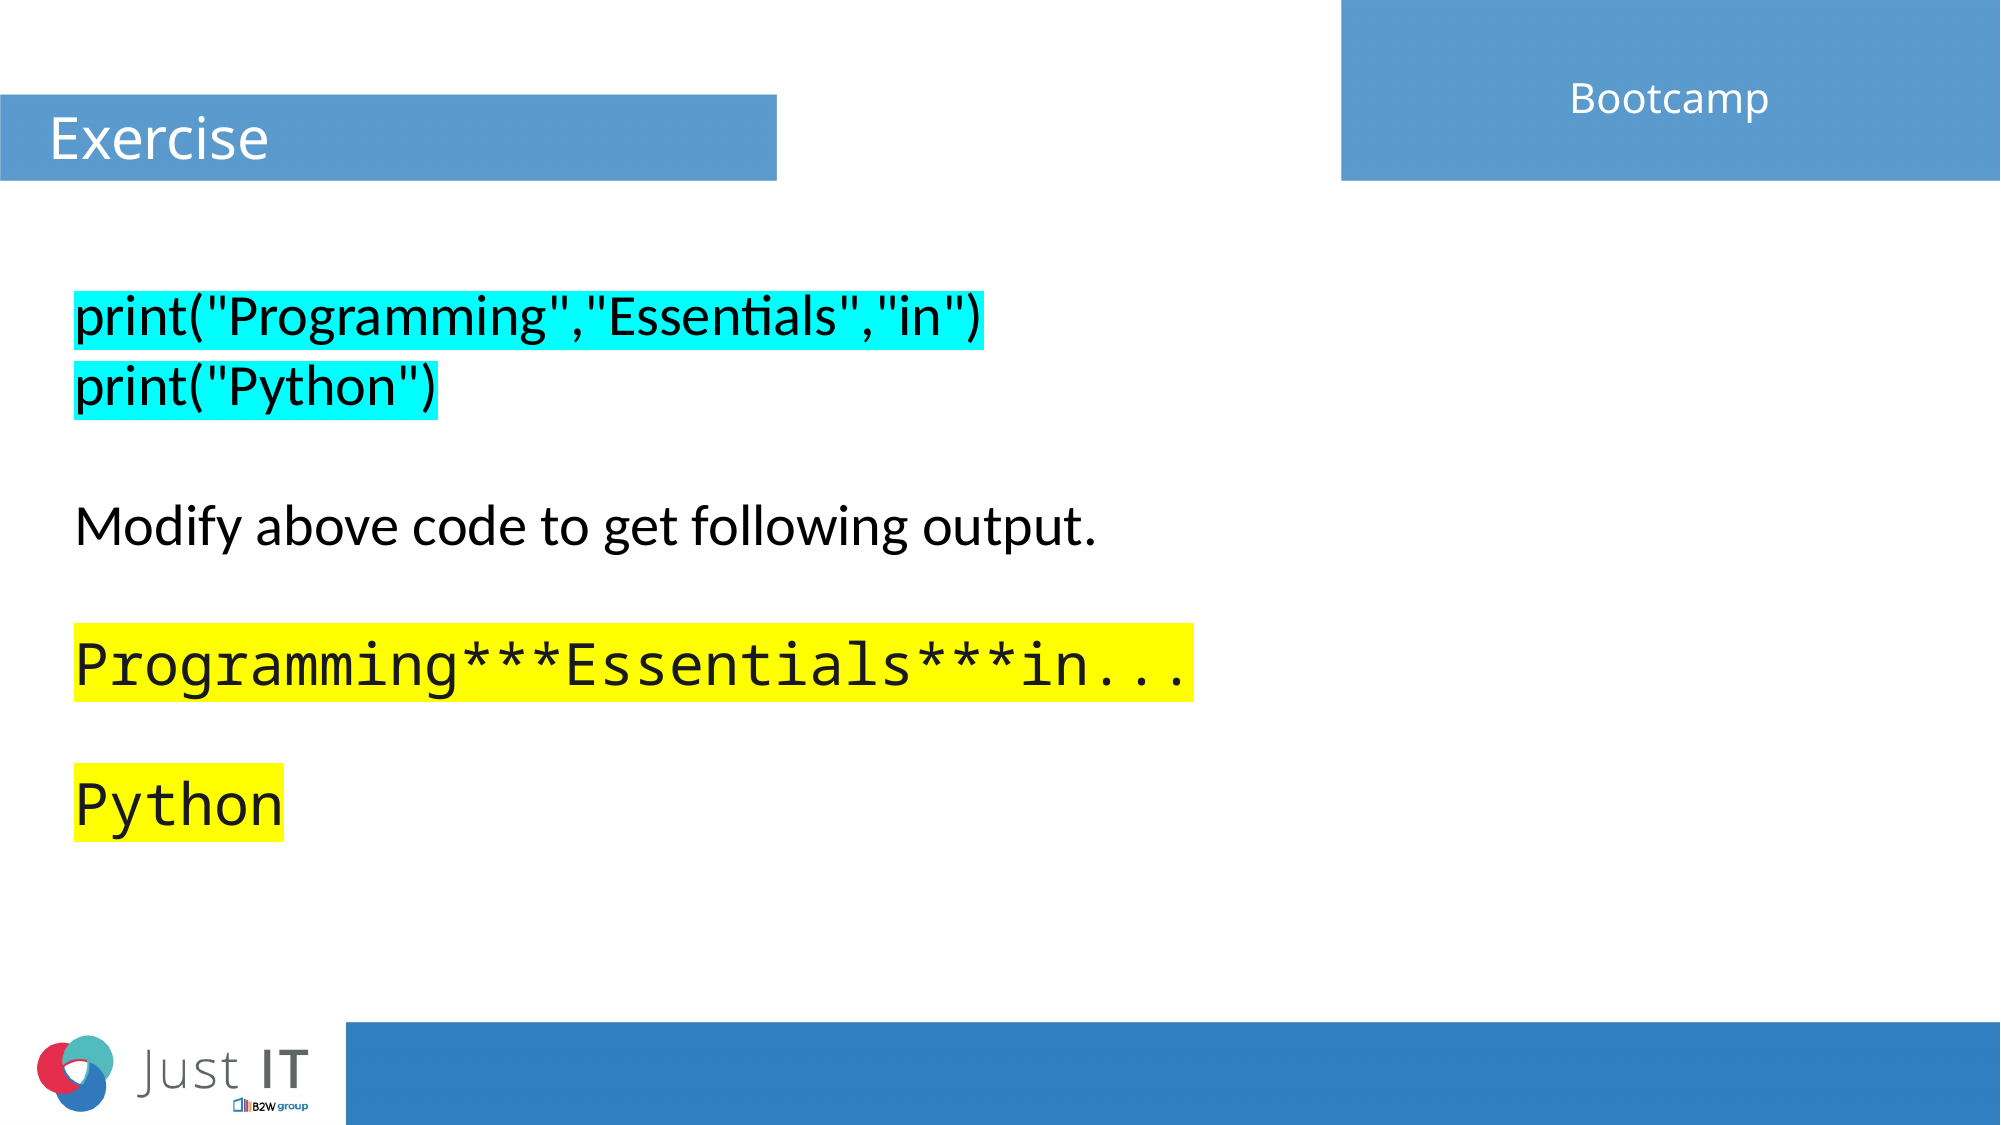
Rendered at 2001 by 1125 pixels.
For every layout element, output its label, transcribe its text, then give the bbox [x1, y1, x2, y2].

text_box print("Programming","Essentials","in") print("Python") Modify above code to get following output. Programming***Essentials***in... Python [59, 269, 1946, 985]
text_box Bootcamp [1342, 64, 1997, 121]
title Exercise [33, 55, 956, 227]
picture [0, 0, 2000, 1125]
